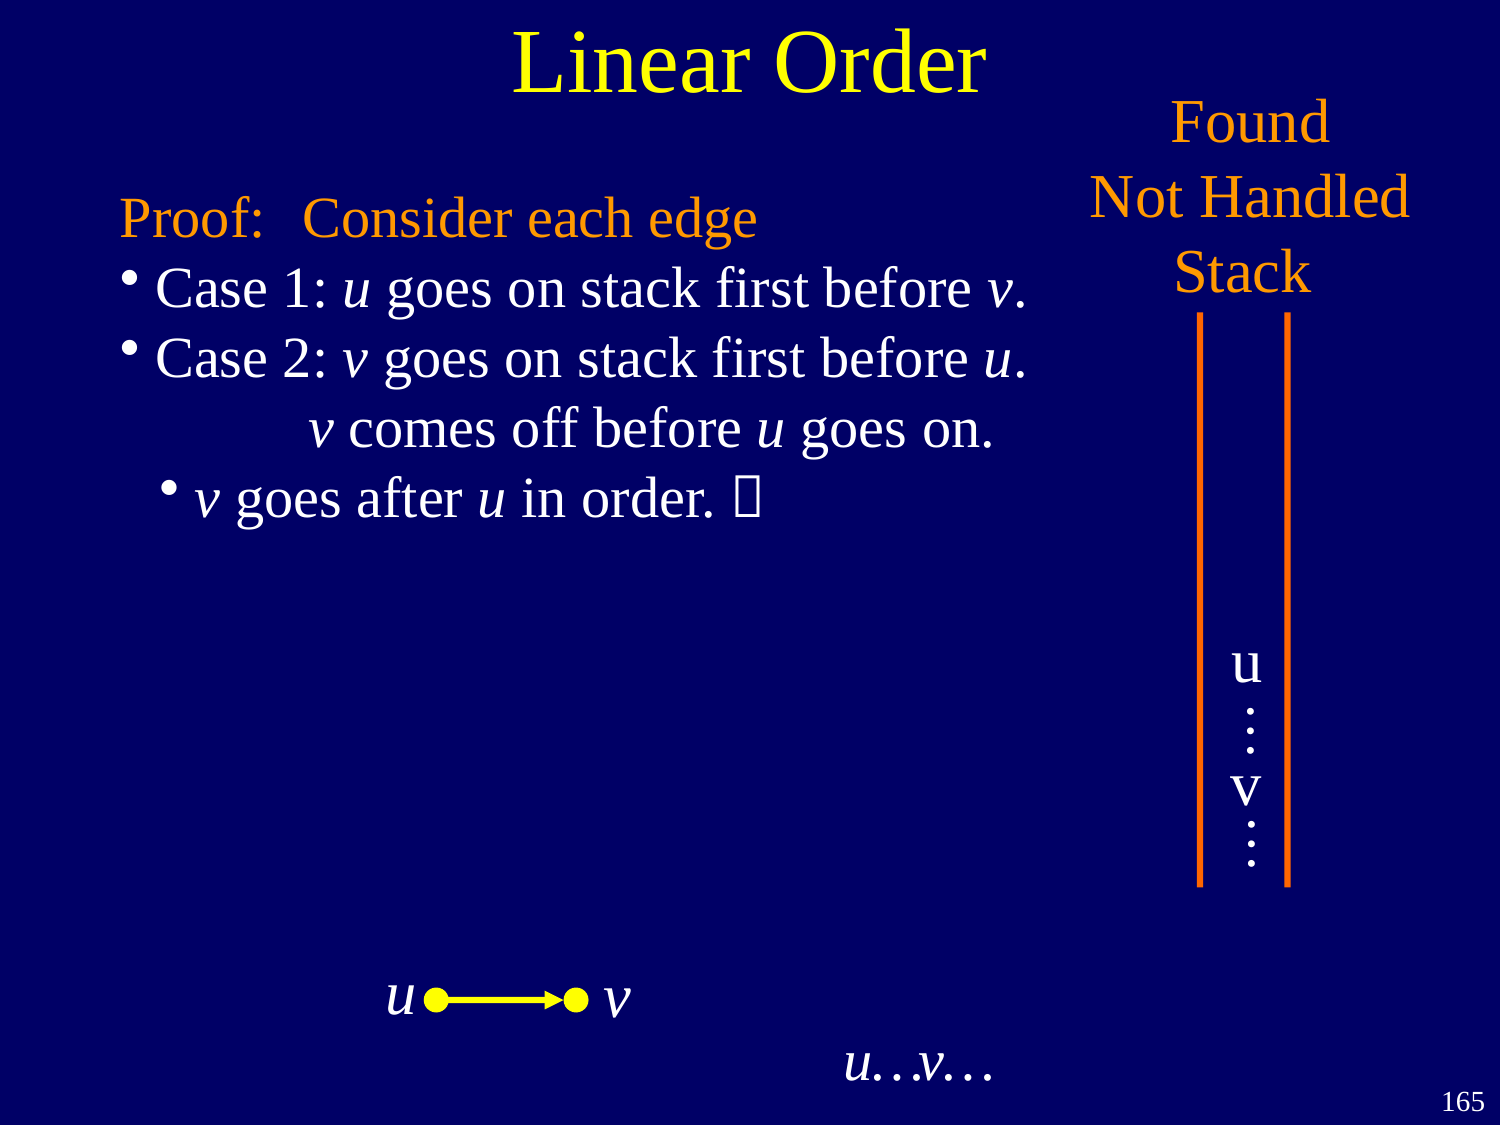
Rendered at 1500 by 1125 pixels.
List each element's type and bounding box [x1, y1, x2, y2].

text_box [828, 1014, 1011, 1100]
text_box [105, 171, 1043, 537]
text_box [370, 944, 647, 1038]
title [112, 0, 1388, 150]
text_box [1075, 72, 1427, 889]
